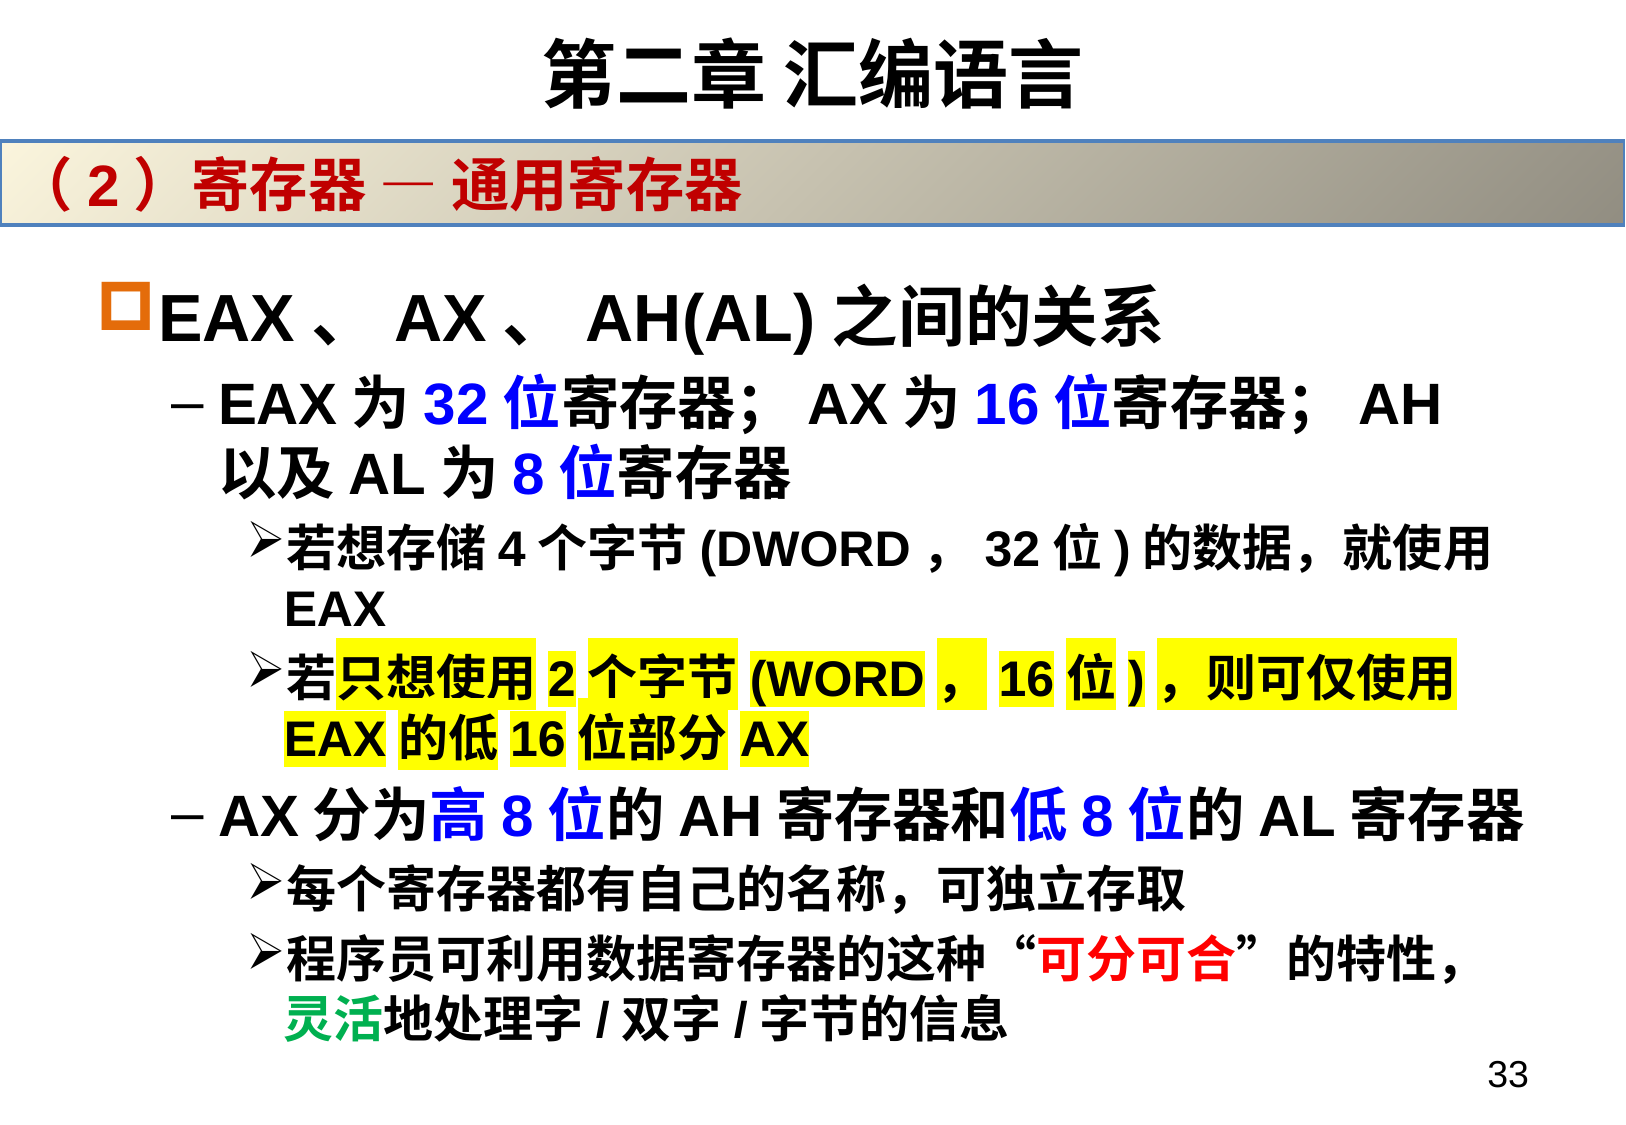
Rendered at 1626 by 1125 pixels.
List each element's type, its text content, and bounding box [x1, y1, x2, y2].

title 第二章 汇编语言 [81, 19, 1544, 126]
text_box （2）寄存器 — 通用寄存器 [0, 139, 1625, 227]
list EAX、AX、AH(AL)之间的关系 EAX为32位寄存器；AX为16位寄存器；AH 以及AL为8位寄存器 若想存储4个字节(DWORD，32位)的数据，就使用EAX 若只想使用2个字节(WORD，16位)，则可仅使用EAX的低16位部分AX AX分为高8位的AH寄存器和低8位的AL寄存器 每个寄存器都有自己的名称，可独立存取 程序员可利用数据寄存器的这种“可分可合”的特性，灵活地处理字/双字/字节的信息 [81, 267, 1544, 1071]
slide_number 33 [1164, 1042, 1544, 1103]
